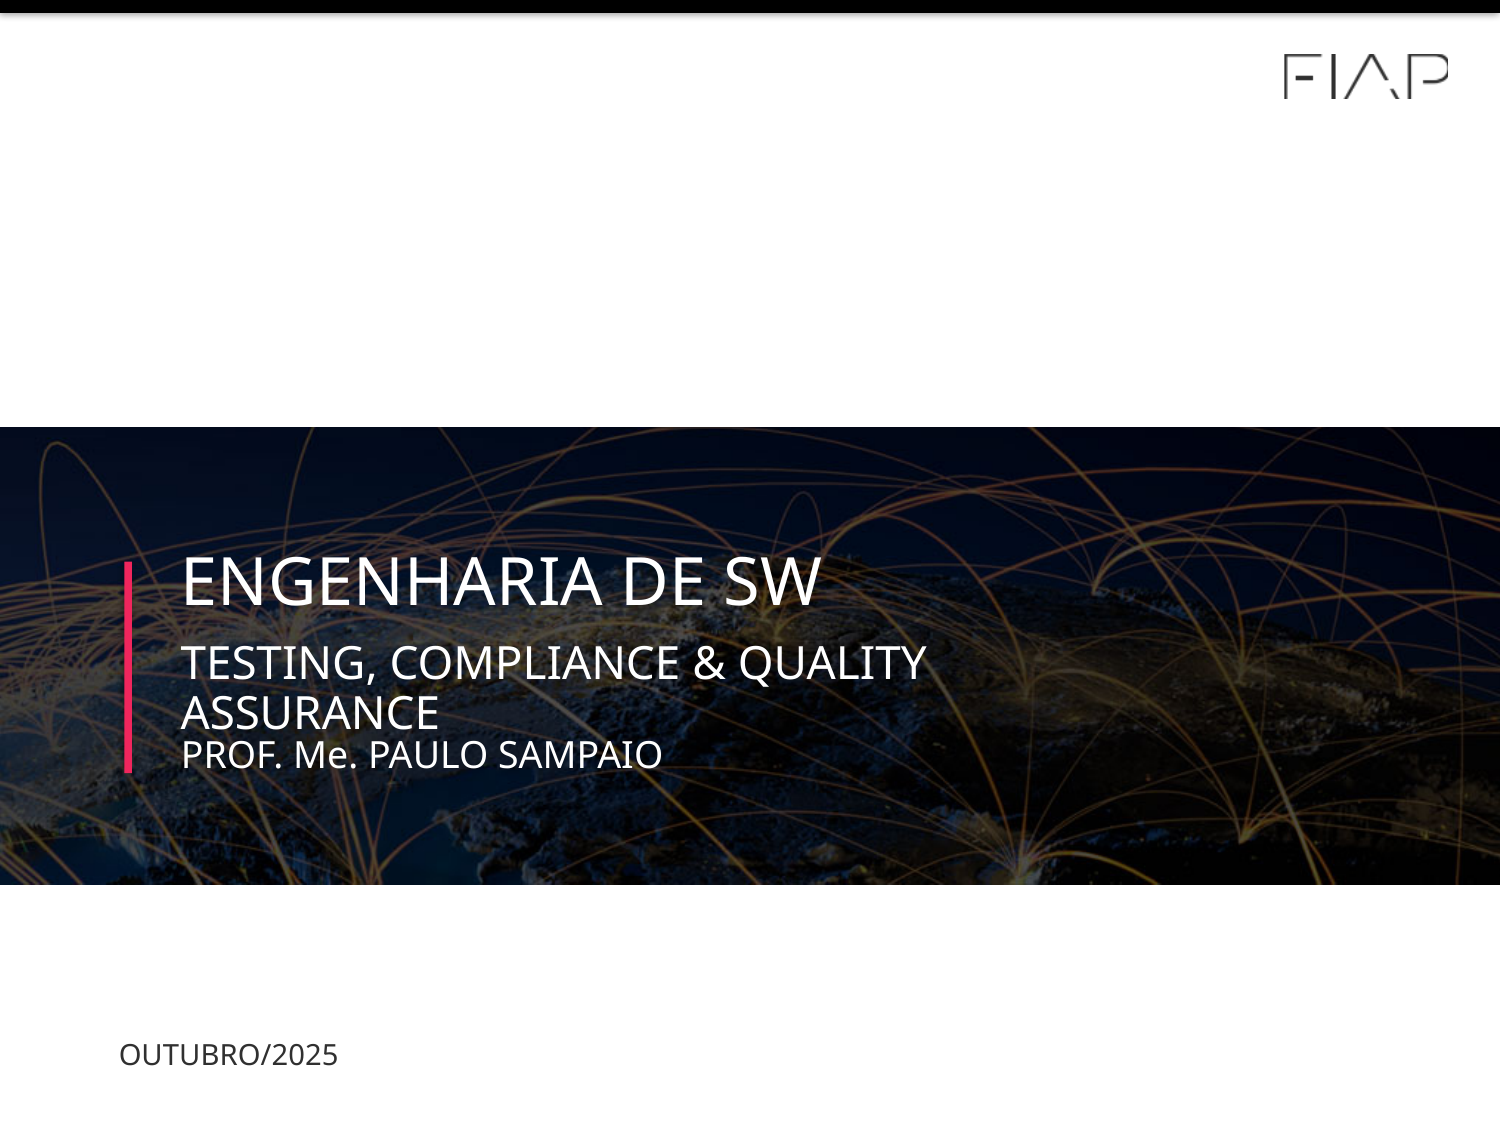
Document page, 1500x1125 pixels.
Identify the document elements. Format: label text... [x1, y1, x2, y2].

picture [0, 426, 1500, 885]
picture [1283, 53, 1449, 99]
text_box [0, 0, 1500, 14]
text_box OUTUBRO/2025 [103, 1032, 698, 1080]
